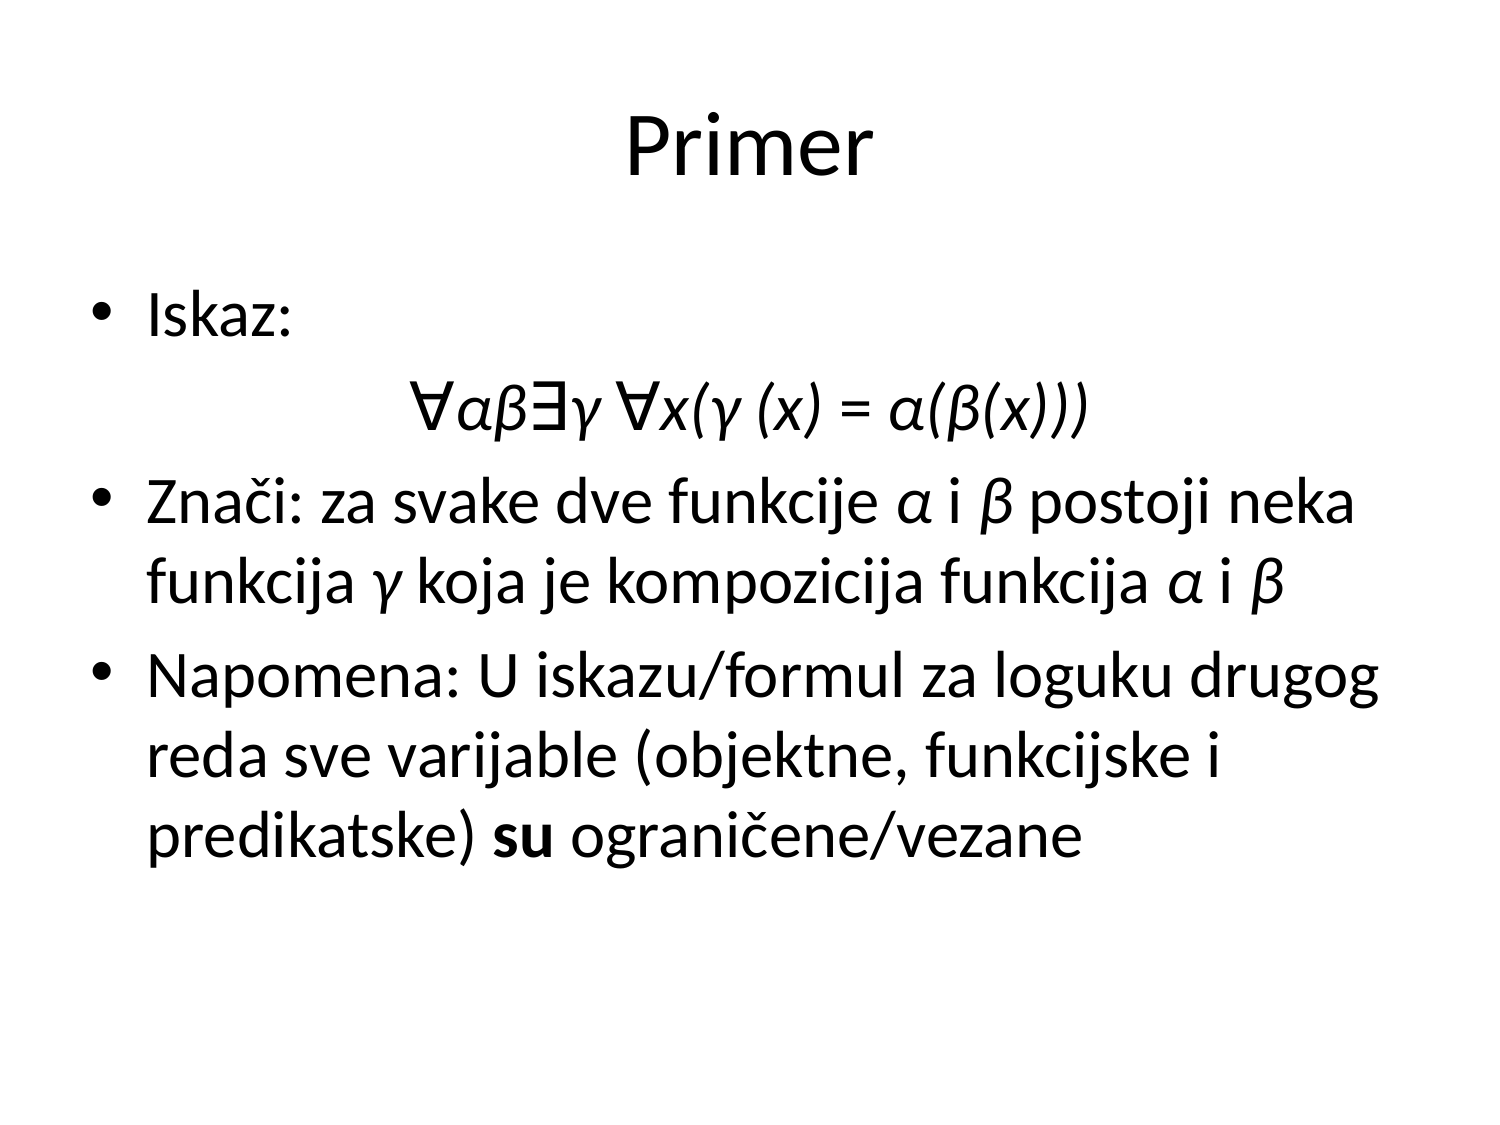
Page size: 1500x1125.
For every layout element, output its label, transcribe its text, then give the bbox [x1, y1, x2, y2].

list Iskaz: ∀αβ∃γ ∀x(γ (x) = α(β(x))) Znači: za svake dve funkcije α i β postoji neka funkcija γ koja je kompozicija funkcija α i β Napomena: U iskazu/formul za loguku drugog reda sve varijable (objektne, funkcijske i predikatske) su ograničene/vezane [75, 262, 1425, 1005]
title Primer [75, 45, 1425, 233]
